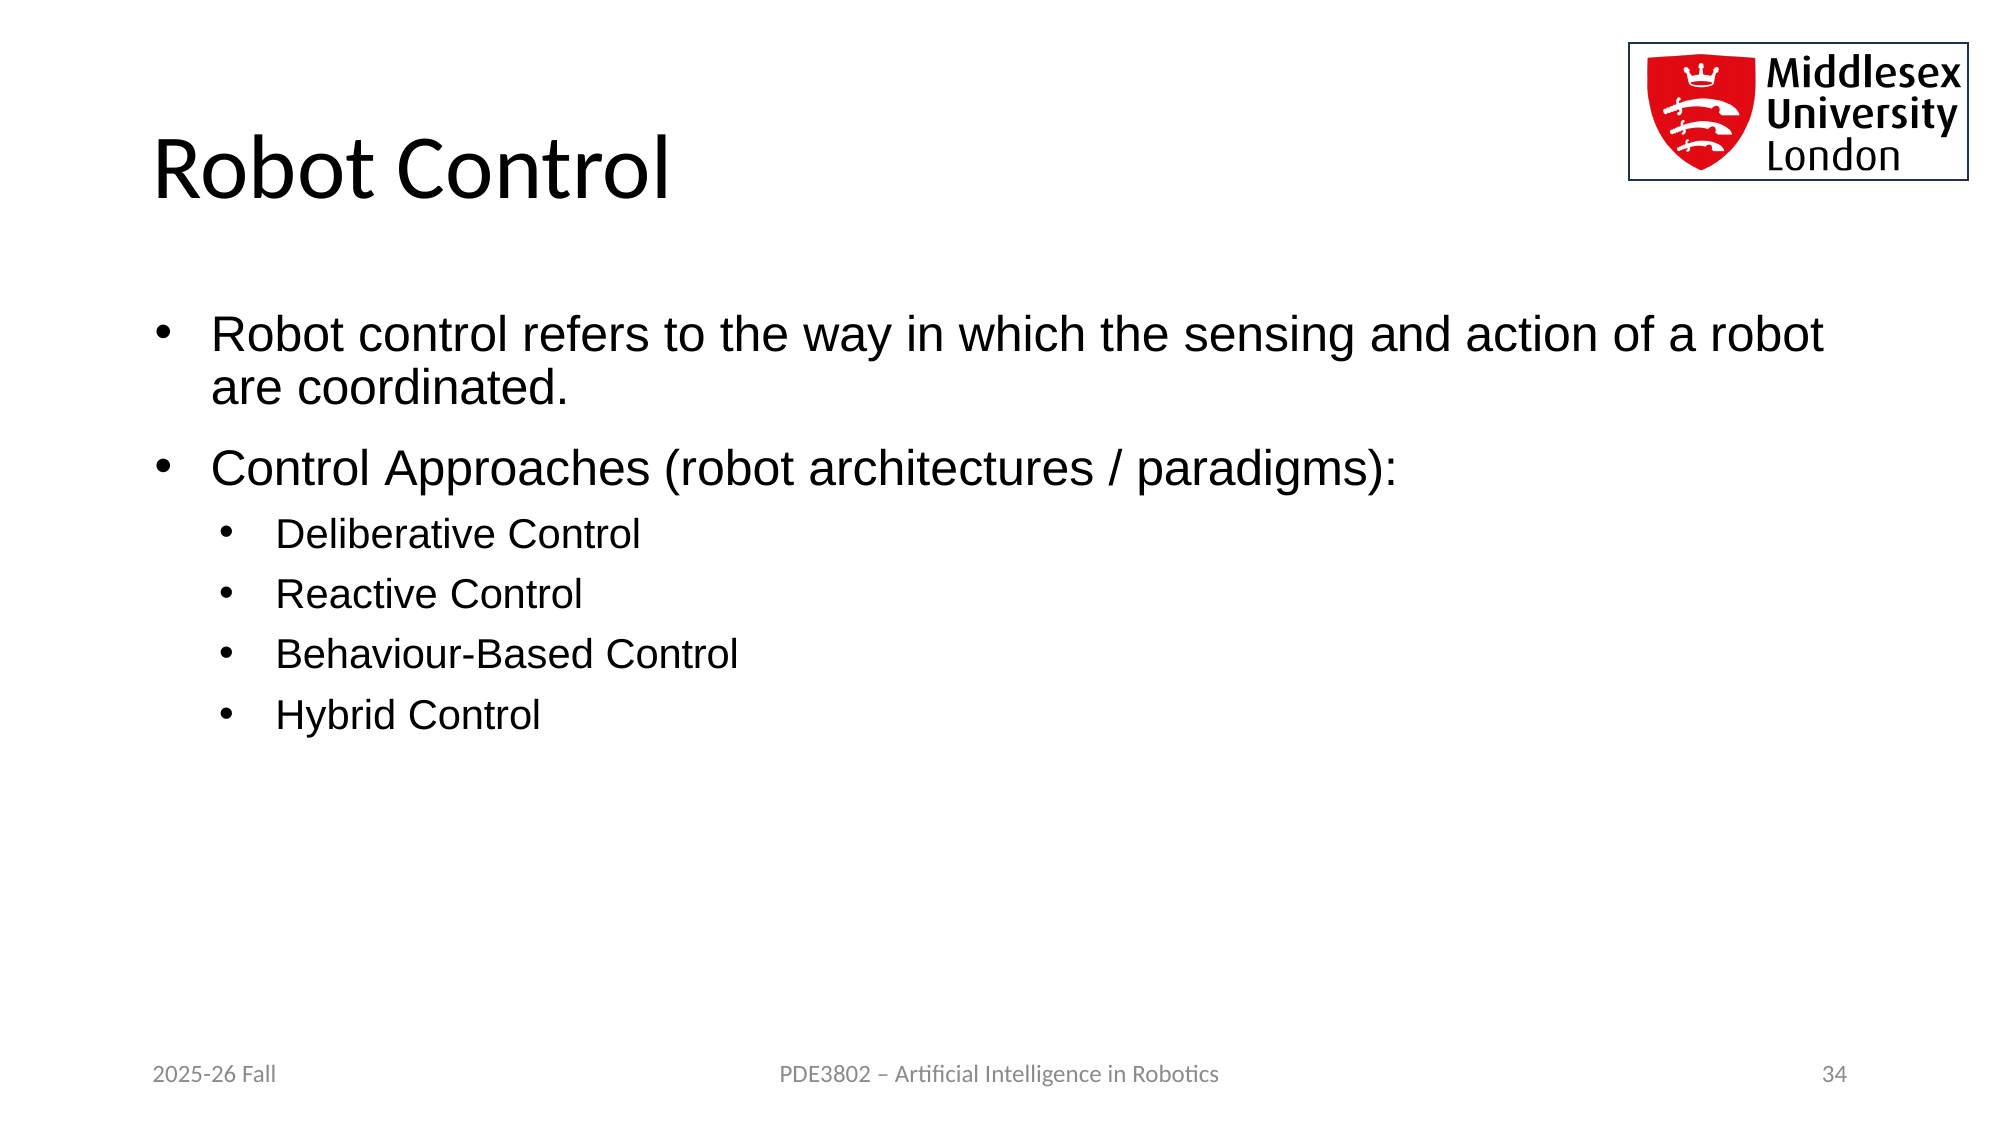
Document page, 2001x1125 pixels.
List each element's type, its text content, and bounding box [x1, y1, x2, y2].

picture [1630, 44, 1967, 179]
slide_number 2025-26 Fall [137, 1042, 588, 1103]
title Robot Control [137, 59, 1585, 278]
footer PDE3802 – Artificial Intelligence in Robotics [662, 1042, 1338, 1103]
slide_number 34 [1412, 1042, 1863, 1103]
list Robot control refers to the way in which the sensing and action of a robot are coordinated. Control Approaches (robot architectures / paradigms): Deliberative Control Reactive Control Behaviour-Based Control Hybrid Control [137, 299, 1863, 1014]
